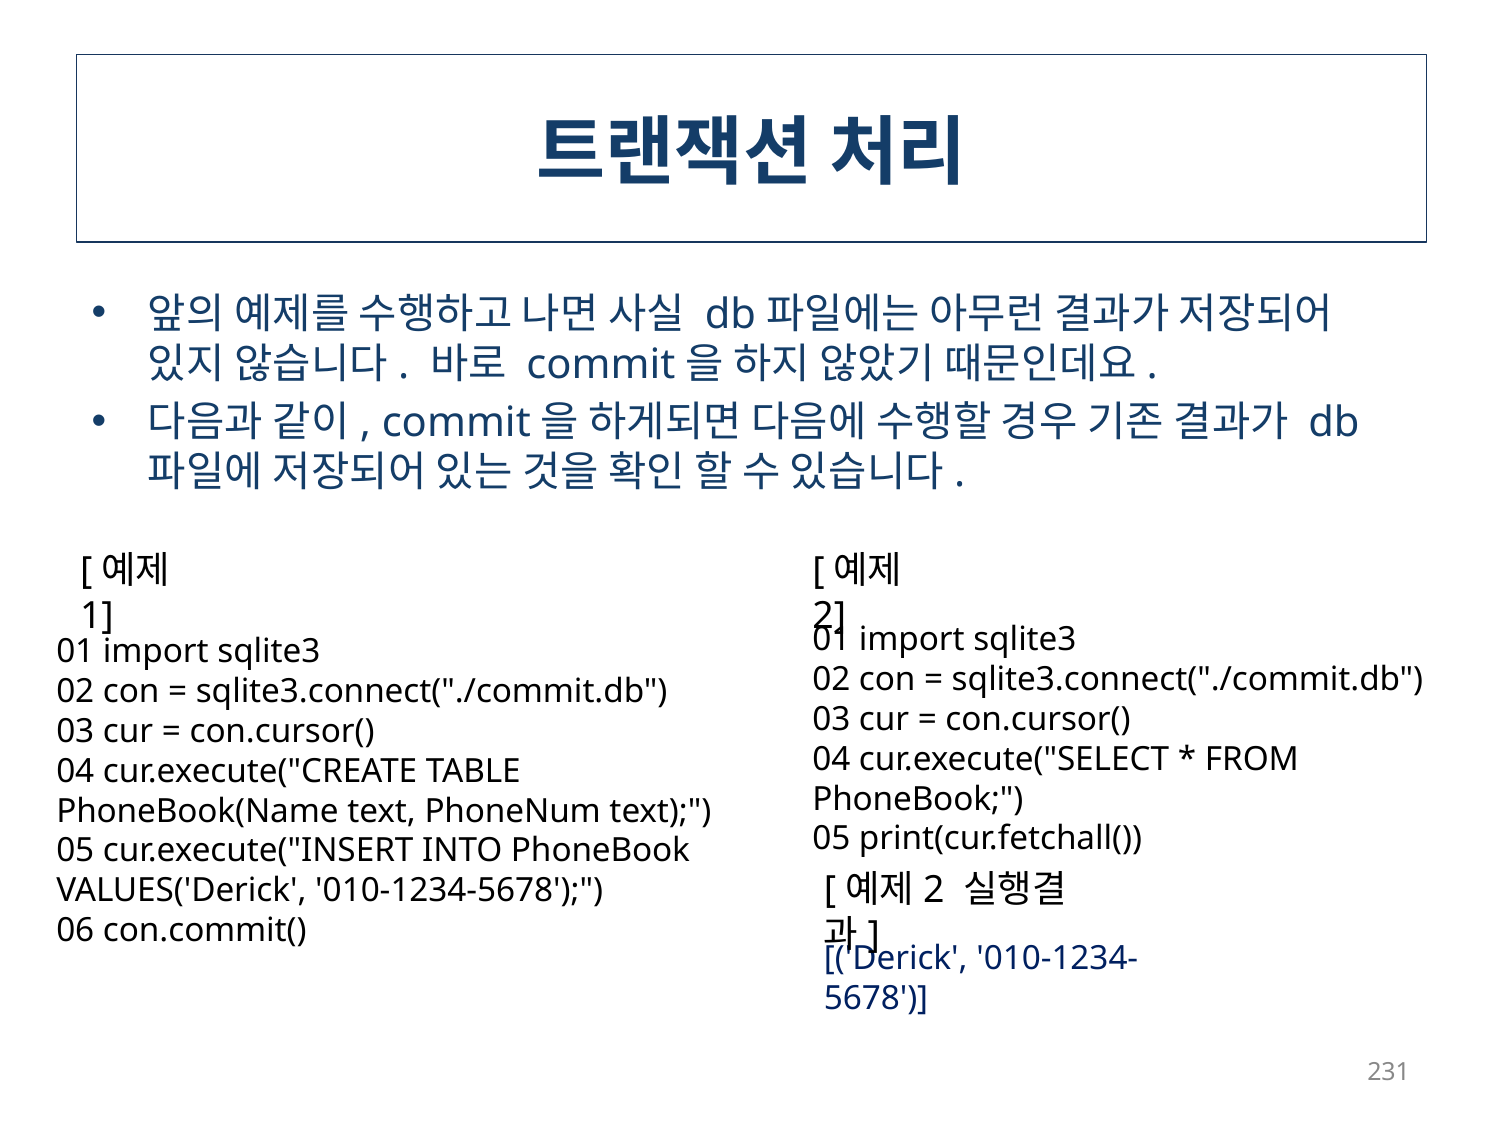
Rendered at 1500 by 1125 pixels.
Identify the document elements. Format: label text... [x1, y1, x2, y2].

text_box [('Derick', '010-1234-5678')] [809, 928, 1249, 1024]
text_box [예제2] [797, 538, 946, 644]
text_box 01 import sqlite3 02 con = sqlite3.connect("./commit.db") 03 cur = con.cursor() 04 cur.execute("SELECT * FROM PhoneBook;") 05 print(cur.fetchall()) [797, 609, 1466, 865]
slide_number 231 [1074, 1042, 1425, 1103]
text_box [예제1] [64, 538, 214, 644]
list 앞의 예제를 수행하고 나면 사실 db파일에는 아무런 결과가 저장되어 있지 않습니다. 바로 commit을 하지 않았기 때문인데요. 다음과 같이, commit을 하게되면 다음에 수행할 경우 기존 결과가 db파일에 저장되어 있는 것을 확인 할 수 있습니다. [76, 278, 1427, 970]
text_box 01 import sqlite3 02 con = sqlite3.connect("./commit.db") 03 cur = con.cursor() 04 cur.execute("CREATE TABLE PhoneBook(Name text, PhoneNum text);") 05 cur.execute("INSERT INTO PhoneBook VALUES('Derick', '010-1234-5678');") 06 con.commit() [41, 621, 750, 956]
text_box [예제2 실행결과] [808, 857, 1120, 963]
title 트랜잭션 처리 [76, 54, 1427, 243]
